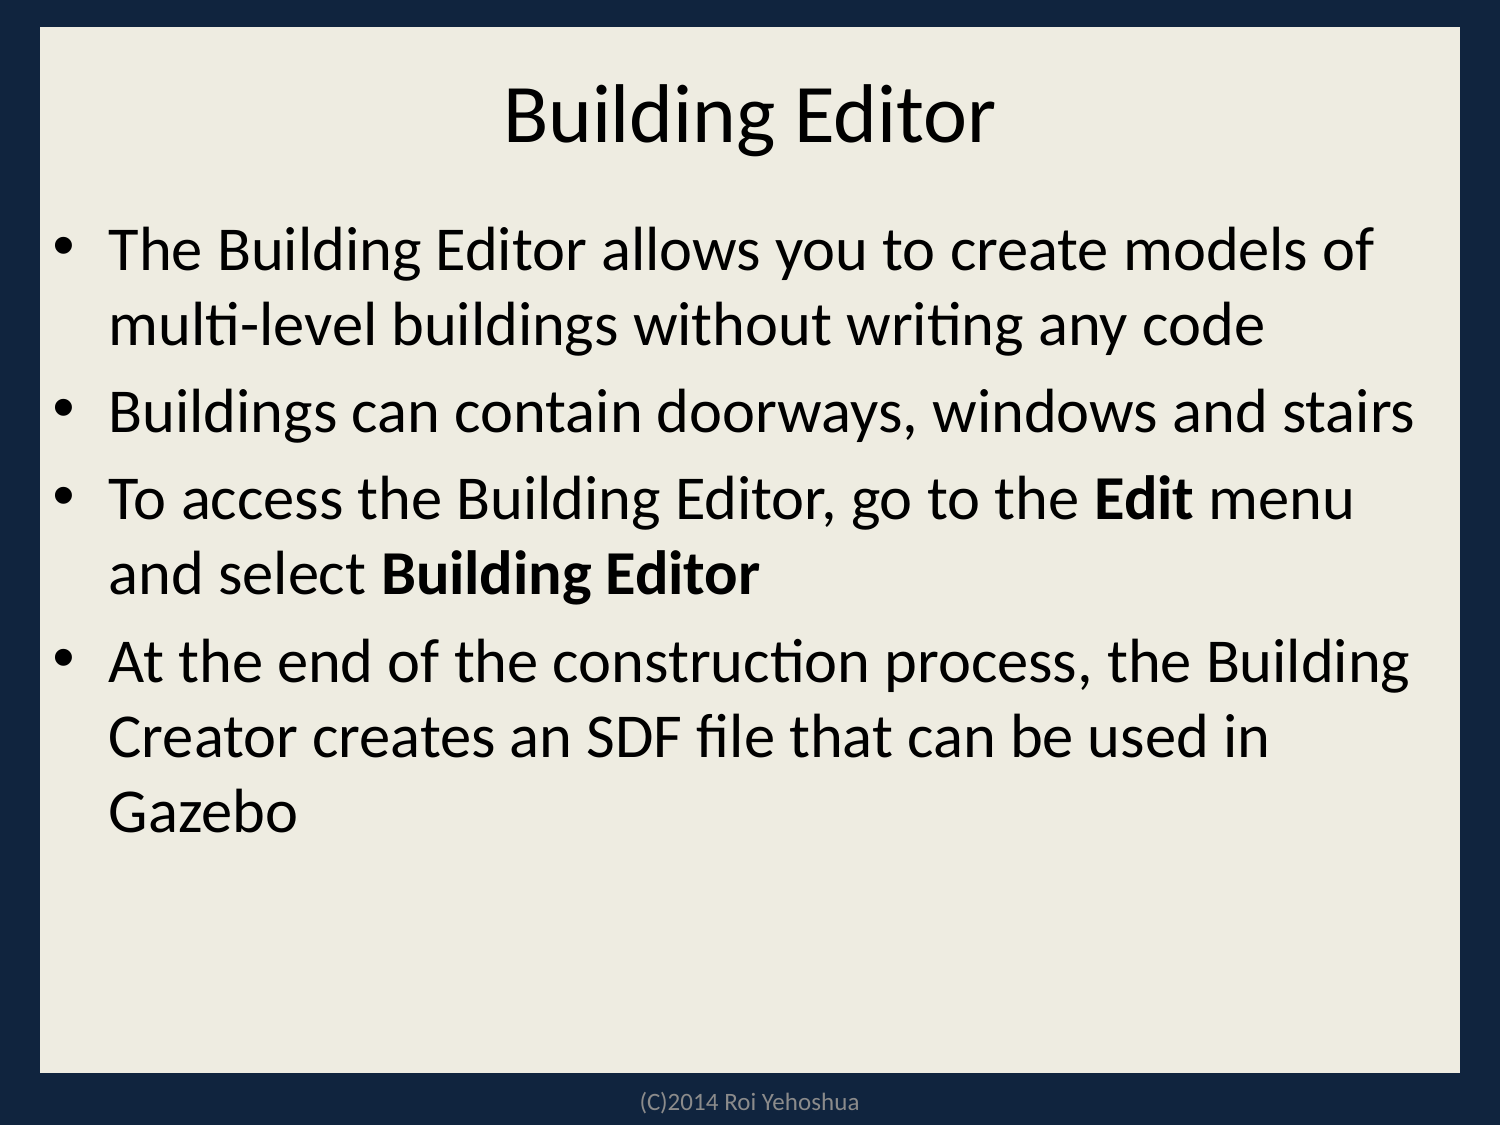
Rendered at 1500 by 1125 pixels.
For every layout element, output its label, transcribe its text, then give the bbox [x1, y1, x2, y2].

footer (C)2014 Roi Yehoshua [512, 1074, 988, 1125]
list The Building Editor allows you to create models of multi-level buildings without writing any code Buildings can contain doorways, windows and stairs To access the Building Editor, go to the Edit menu and select Building Editor At the end of the construction process, the Building Creator creates an SDF file that can be used in Gazebo [37, 200, 1463, 1080]
title Building Editor [37, 31, 1463, 188]
